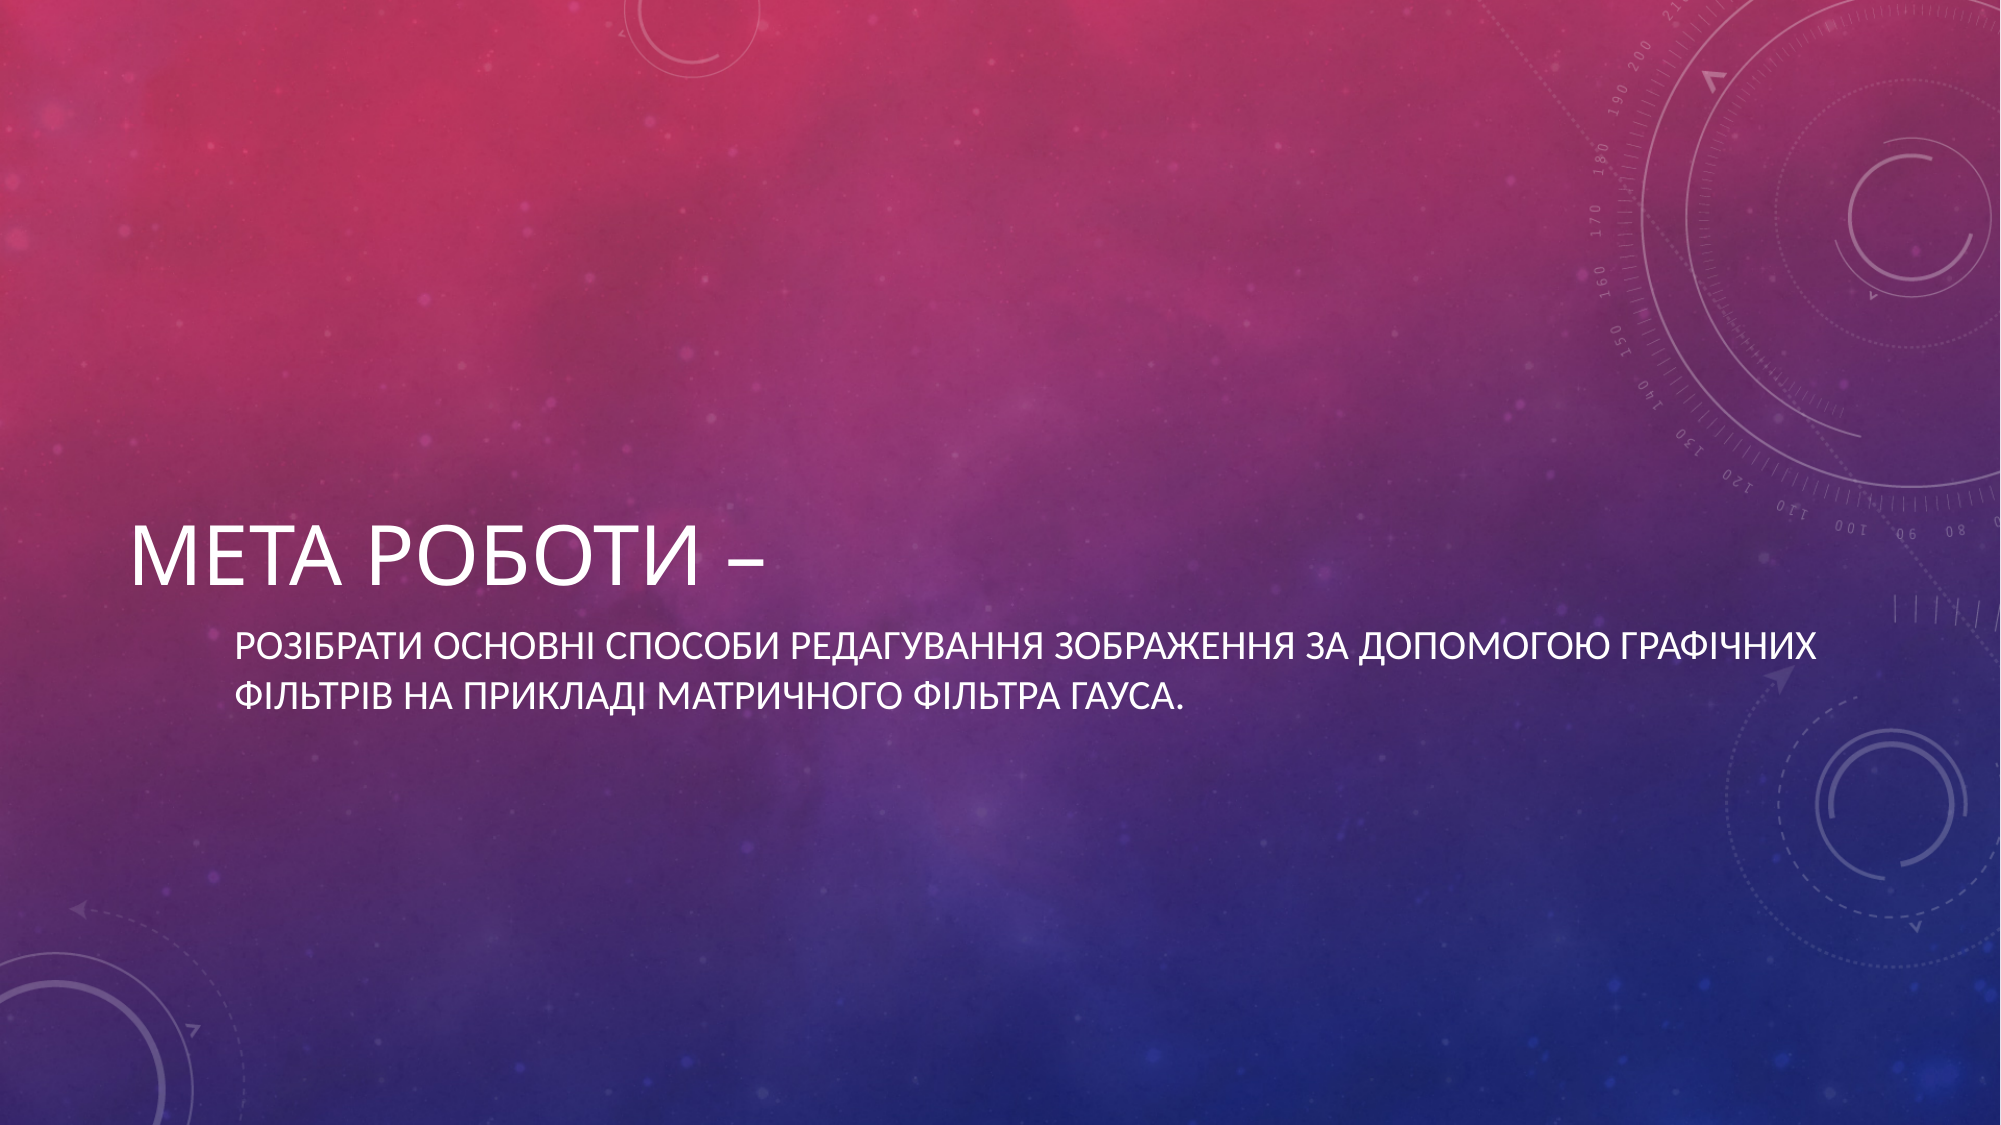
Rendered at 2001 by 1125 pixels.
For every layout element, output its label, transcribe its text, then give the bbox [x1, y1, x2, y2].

list розібрати основні способи редагування зображення за допомогою графічних фільтрів на прикладі матричного фільтра гауса. [219, 609, 1882, 752]
picture [0, 0, 2001, 1125]
title Мета роботи – [112, 368, 1775, 610]
